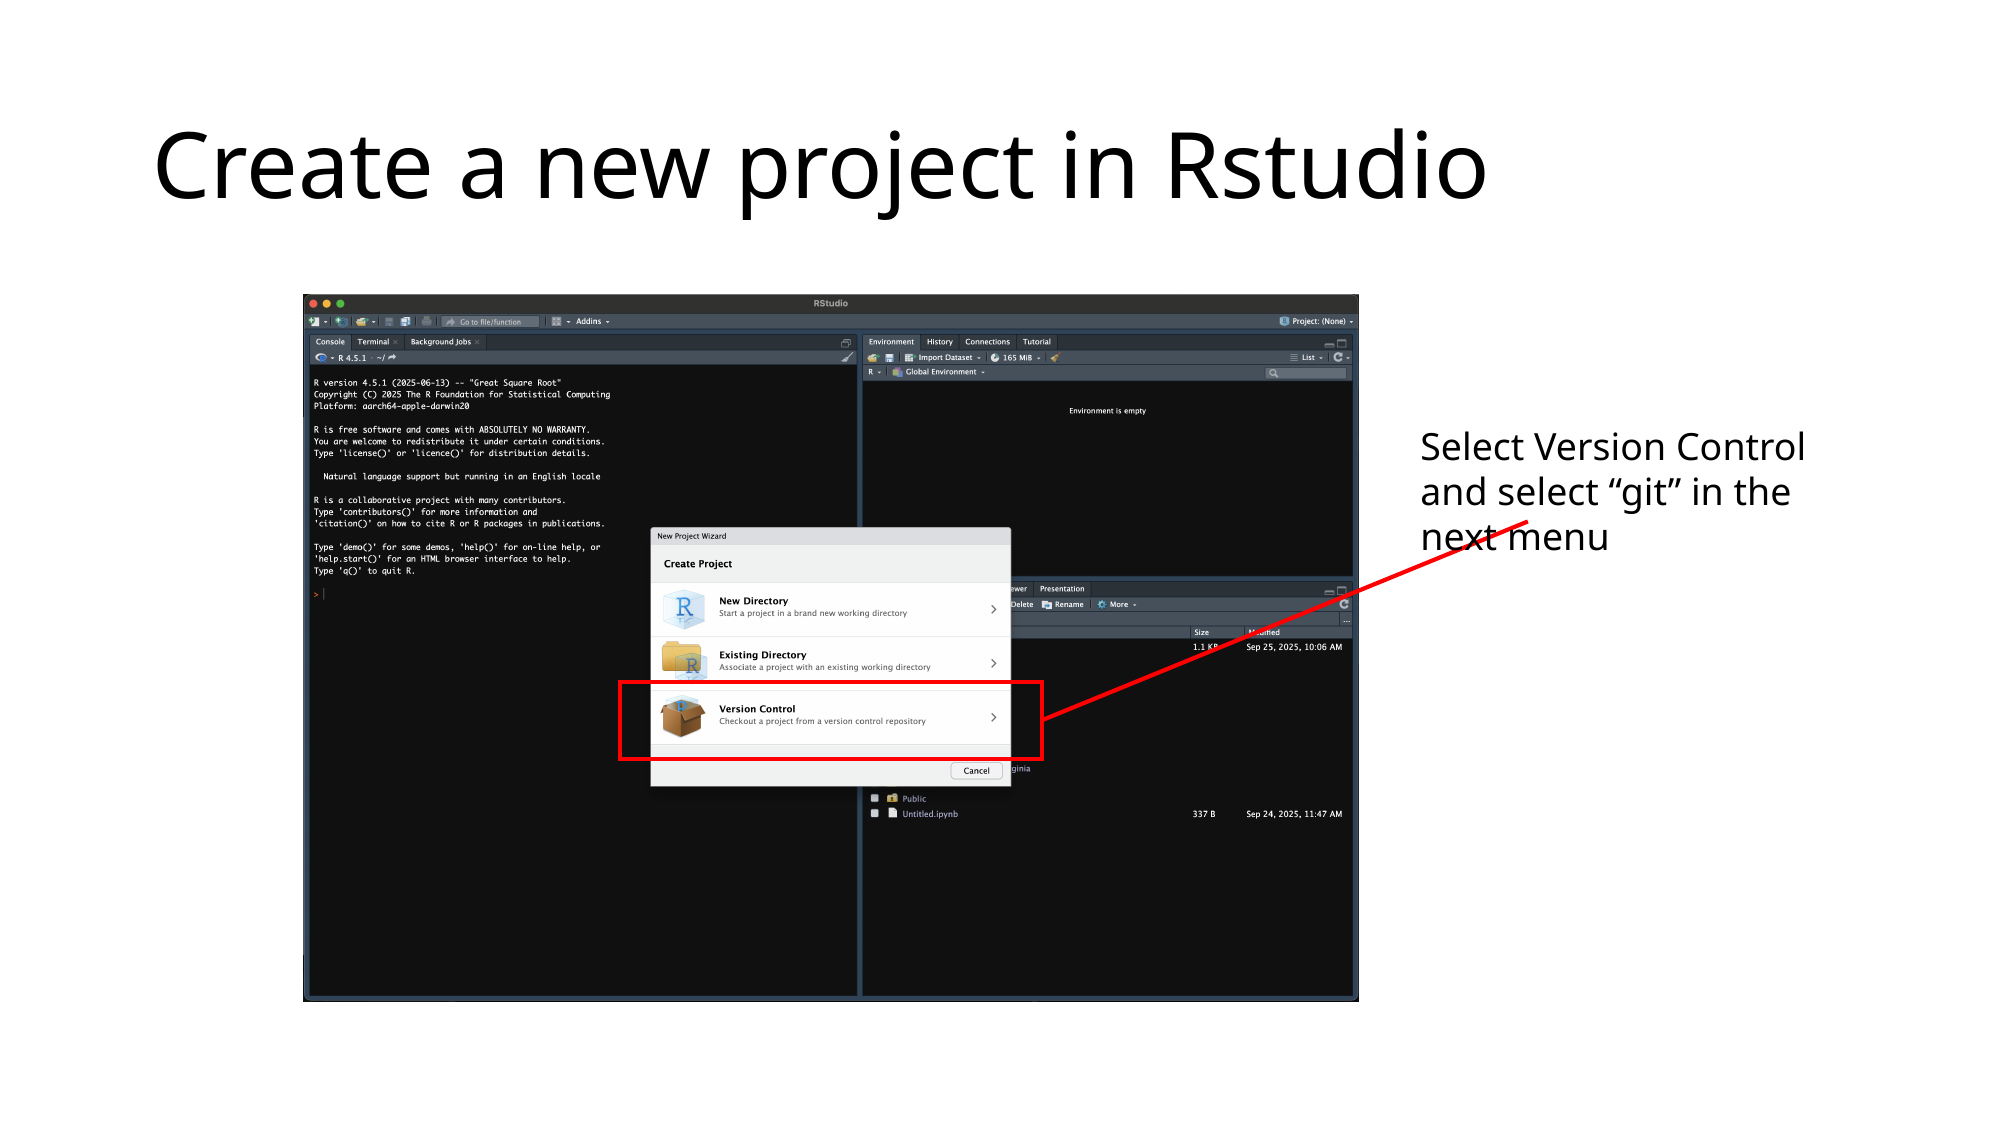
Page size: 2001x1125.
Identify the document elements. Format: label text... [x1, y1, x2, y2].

title Create a new project in Rstudio [137, 59, 1863, 278]
text_box Select Version Control and select “git” in the next menu [1405, 415, 1892, 566]
picture [302, 294, 1359, 1003]
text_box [1041, 520, 1529, 721]
